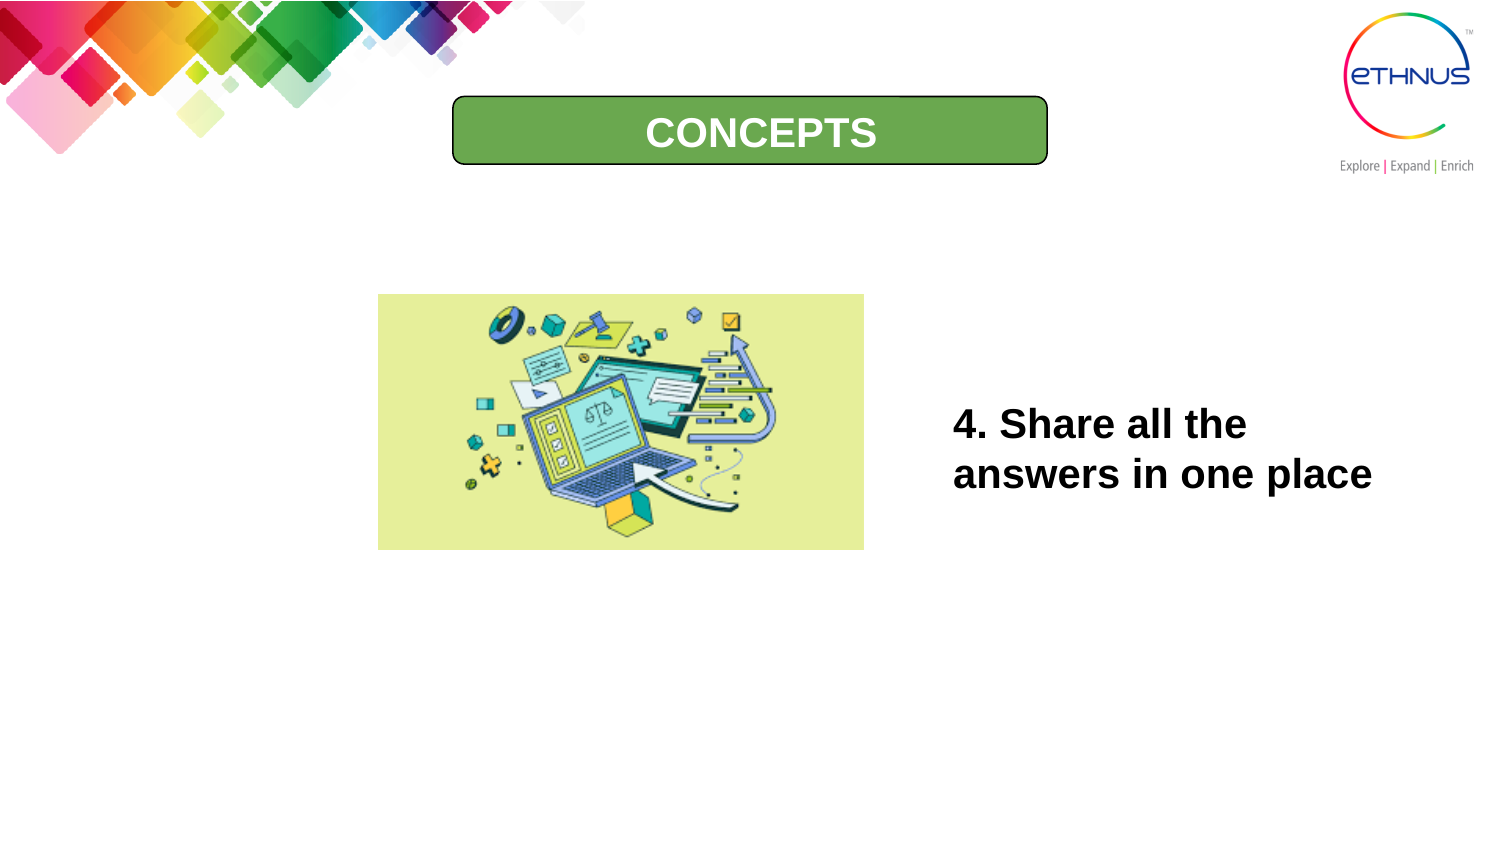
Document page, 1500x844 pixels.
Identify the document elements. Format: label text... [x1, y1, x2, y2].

picture [0, 1, 585, 154]
text_box 4. Share all the answers in one place [938, 381, 1429, 512]
picture [1327, 0, 1500, 182]
picture [378, 294, 864, 550]
text_box CONCEPTS [459, 96, 1048, 165]
